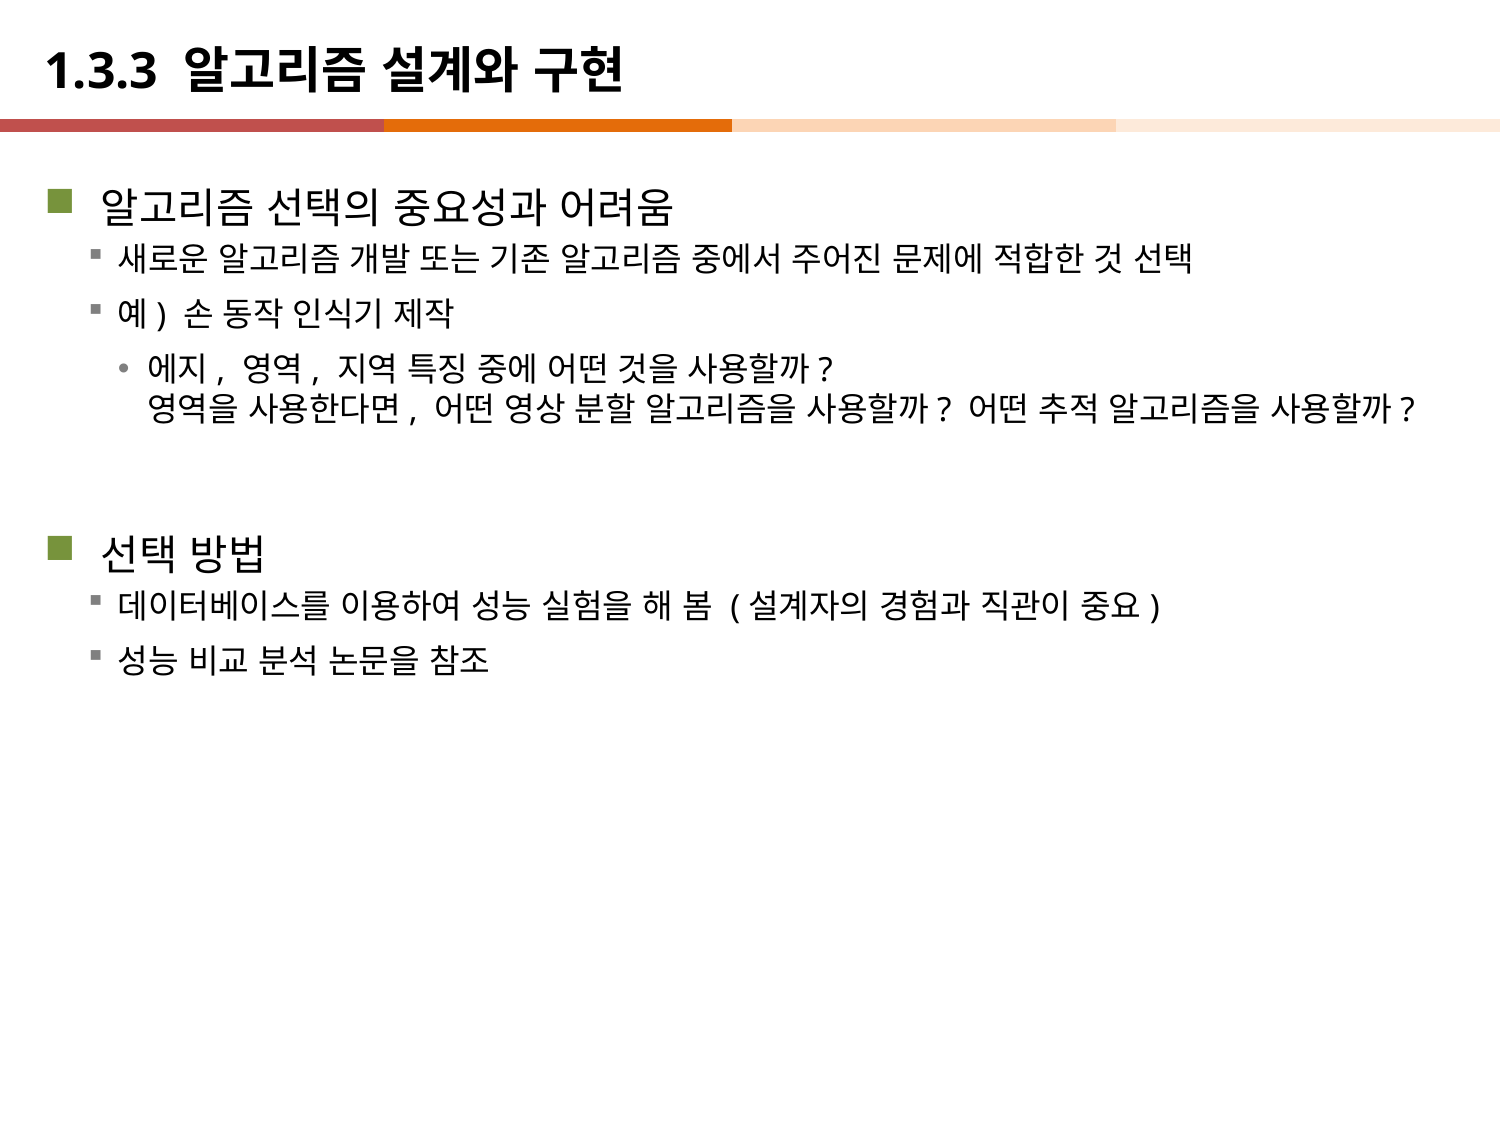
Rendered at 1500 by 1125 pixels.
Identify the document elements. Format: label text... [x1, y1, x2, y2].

list 알고리즘 선택의 중요성과 어려움 새로운 알고리즘 개발 또는 기존 알고리즘 중에서 주어진 문제에 적합한 것 선택 예) 손 동작 인식기 제작 에지, 영역, 지역 특징 중에 어떤 것을 사용할까? 영역을 사용한다면, 어떤 영상 분할 알고리즘을 사용할까? 어떤 추적 알고리즘을 사용할까? 선택 방법 데이터베이스를 이용하여 성능 실험을 해 봄 (설계자의 경험과 직관이 중요) 성능 비교 분석 논문을 참조 [29, 148, 1471, 1083]
title 1.3.3 알고리즘 설계와 구현 [29, 23, 1270, 114]
